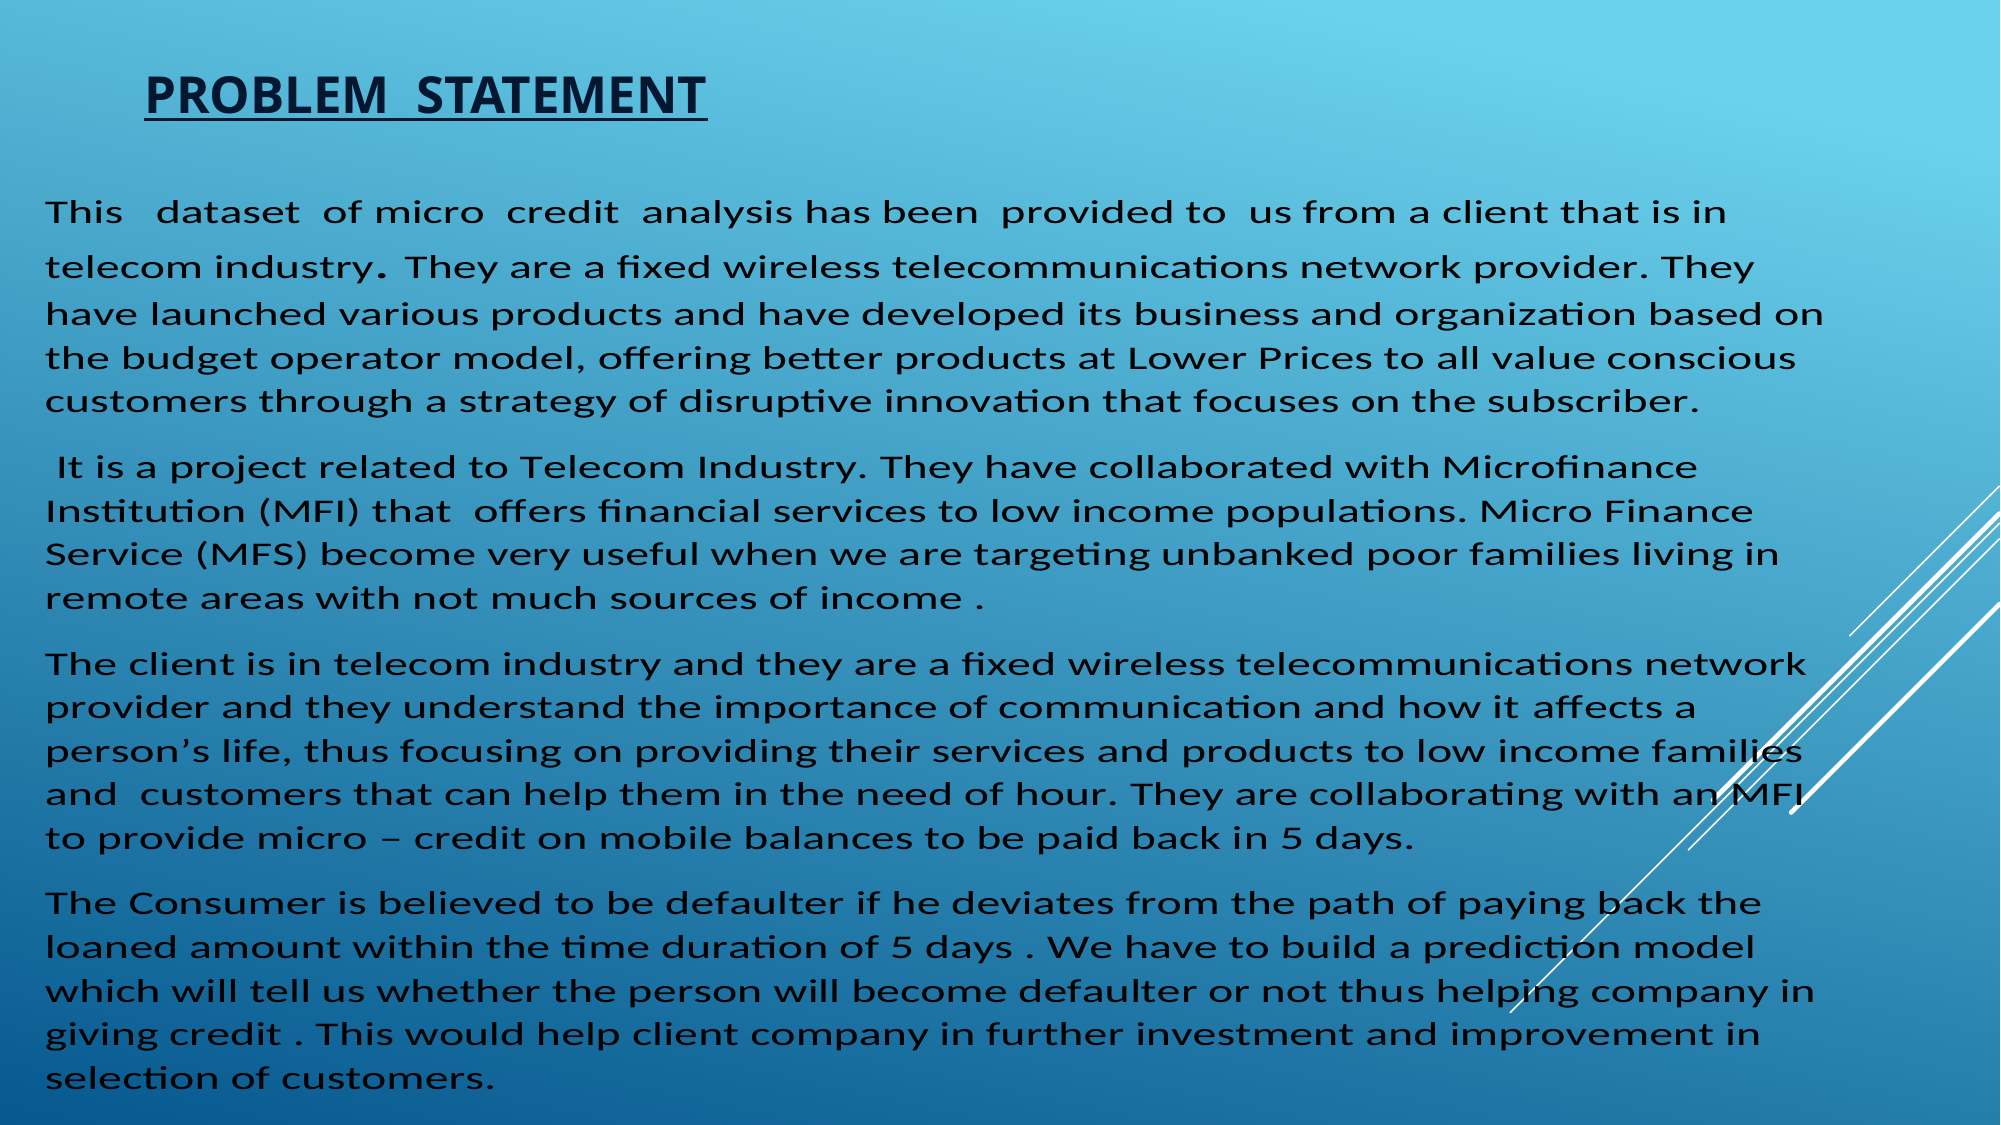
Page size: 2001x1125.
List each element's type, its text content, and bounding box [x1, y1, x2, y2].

picture [44, 192, 1845, 1125]
title Problem Statement [129, 54, 1530, 192]
